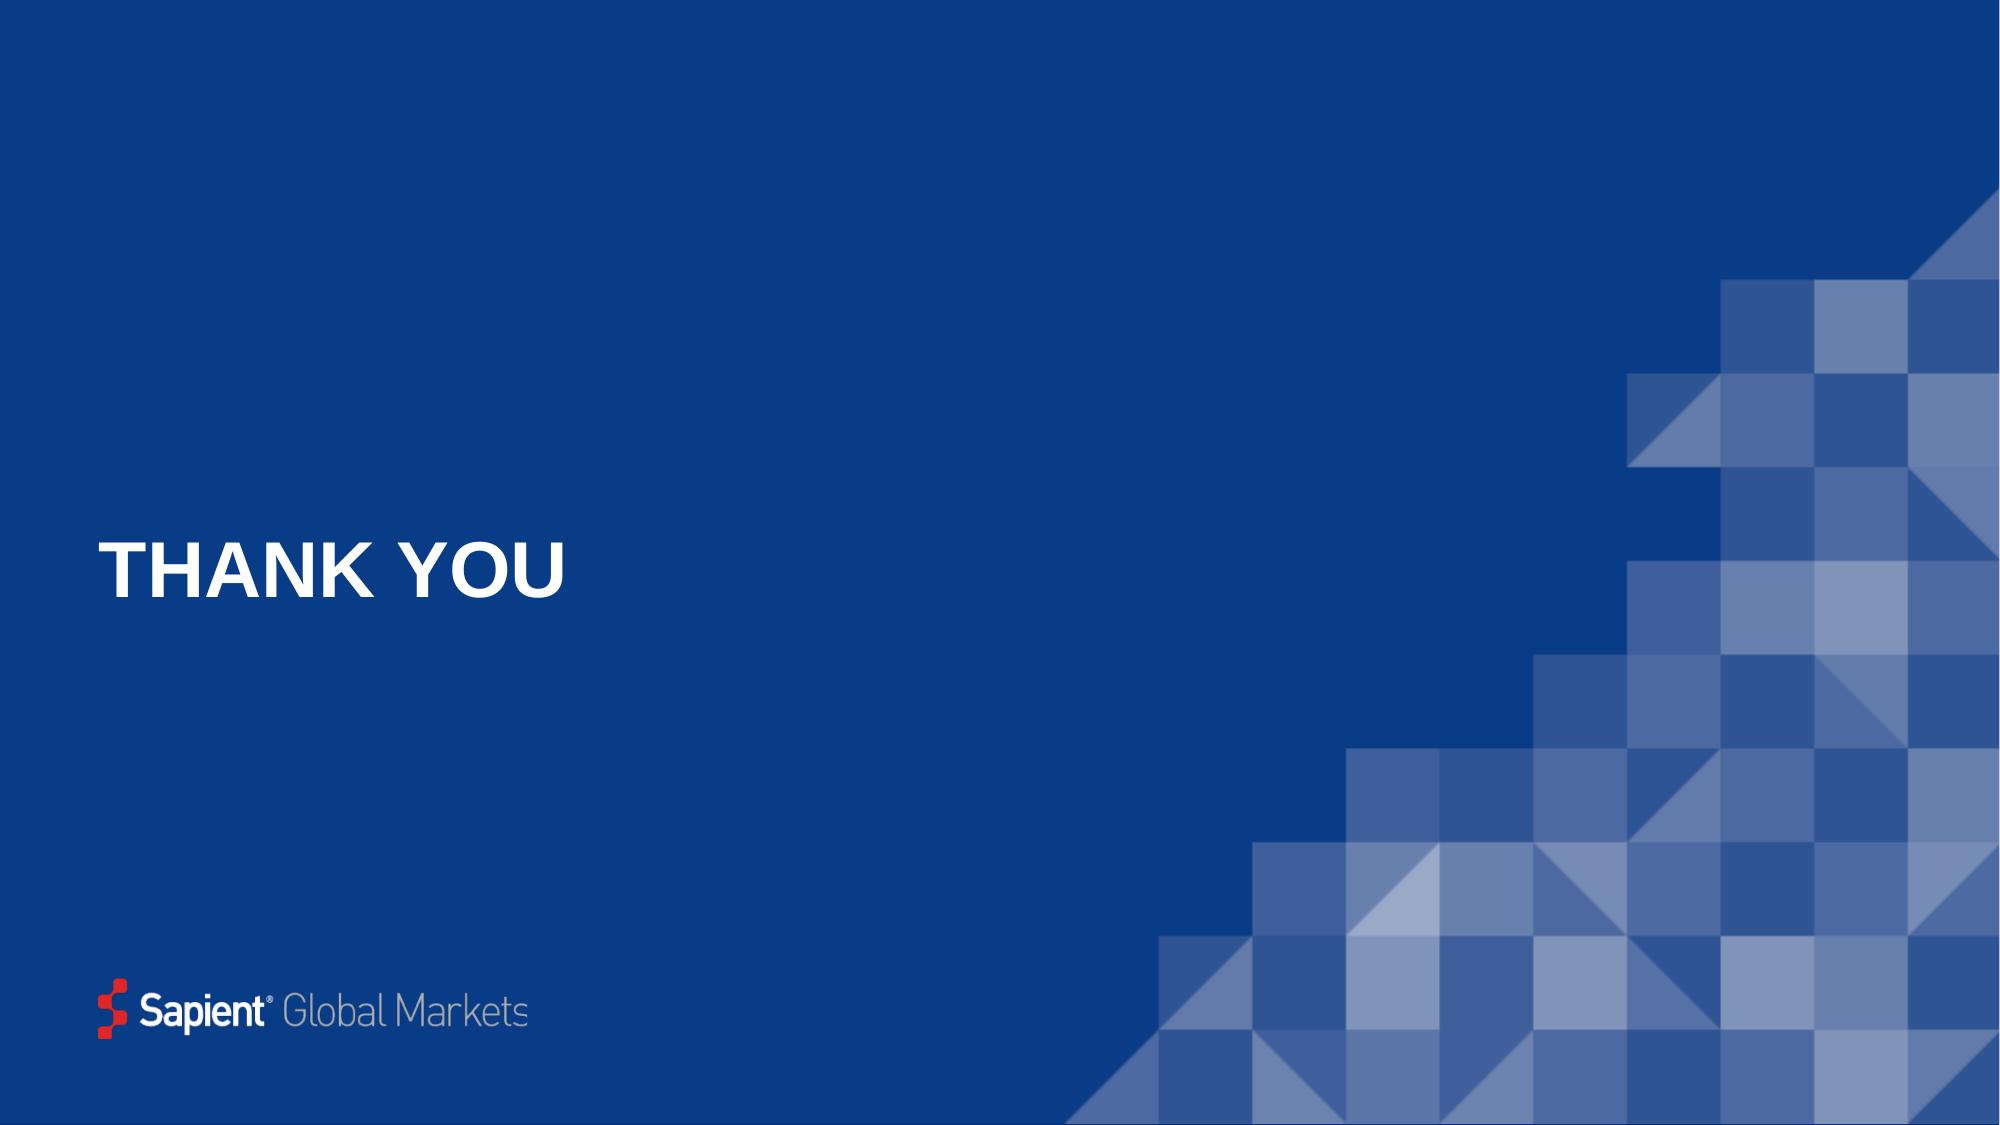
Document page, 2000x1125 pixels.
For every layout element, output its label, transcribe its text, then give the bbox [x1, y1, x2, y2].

title THANK YOU [98, 508, 974, 617]
picture [0, 0, 2000, 1124]
